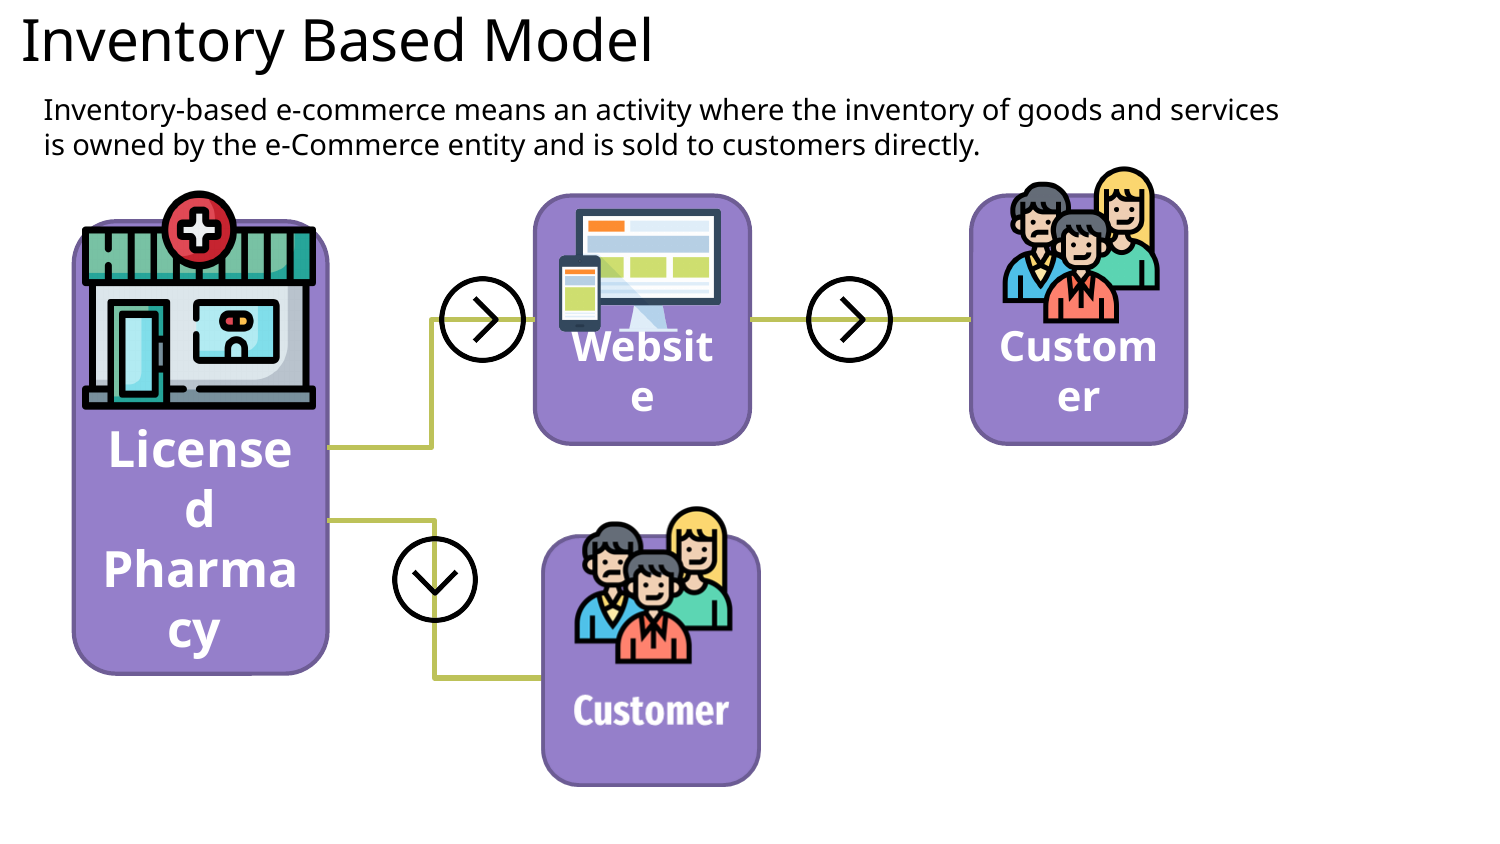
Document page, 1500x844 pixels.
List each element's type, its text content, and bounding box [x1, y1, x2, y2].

text_box Inventory-based e-commerce means an activity where the inventory of goods and services is owned by the e-Commerce entity and is sold to customers directly. [28, 83, 1322, 169]
picture [541, 504, 761, 788]
picture [391, 536, 479, 623]
text_box Customer [969, 195, 1189, 446]
title Inventory Based Model [0, 12, 675, 65]
picture [806, 276, 894, 363]
text_box Licensed Pharmacy [320, 236, 330, 325]
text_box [327, 520, 536, 679]
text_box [327, 319, 536, 448]
text_box Licensed Pharmacy [71, 242, 330, 676]
picture [439, 276, 526, 363]
picture [559, 189, 721, 352]
text_box Website [532, 195, 753, 446]
picture [82, 178, 316, 422]
picture [1000, 164, 1162, 326]
